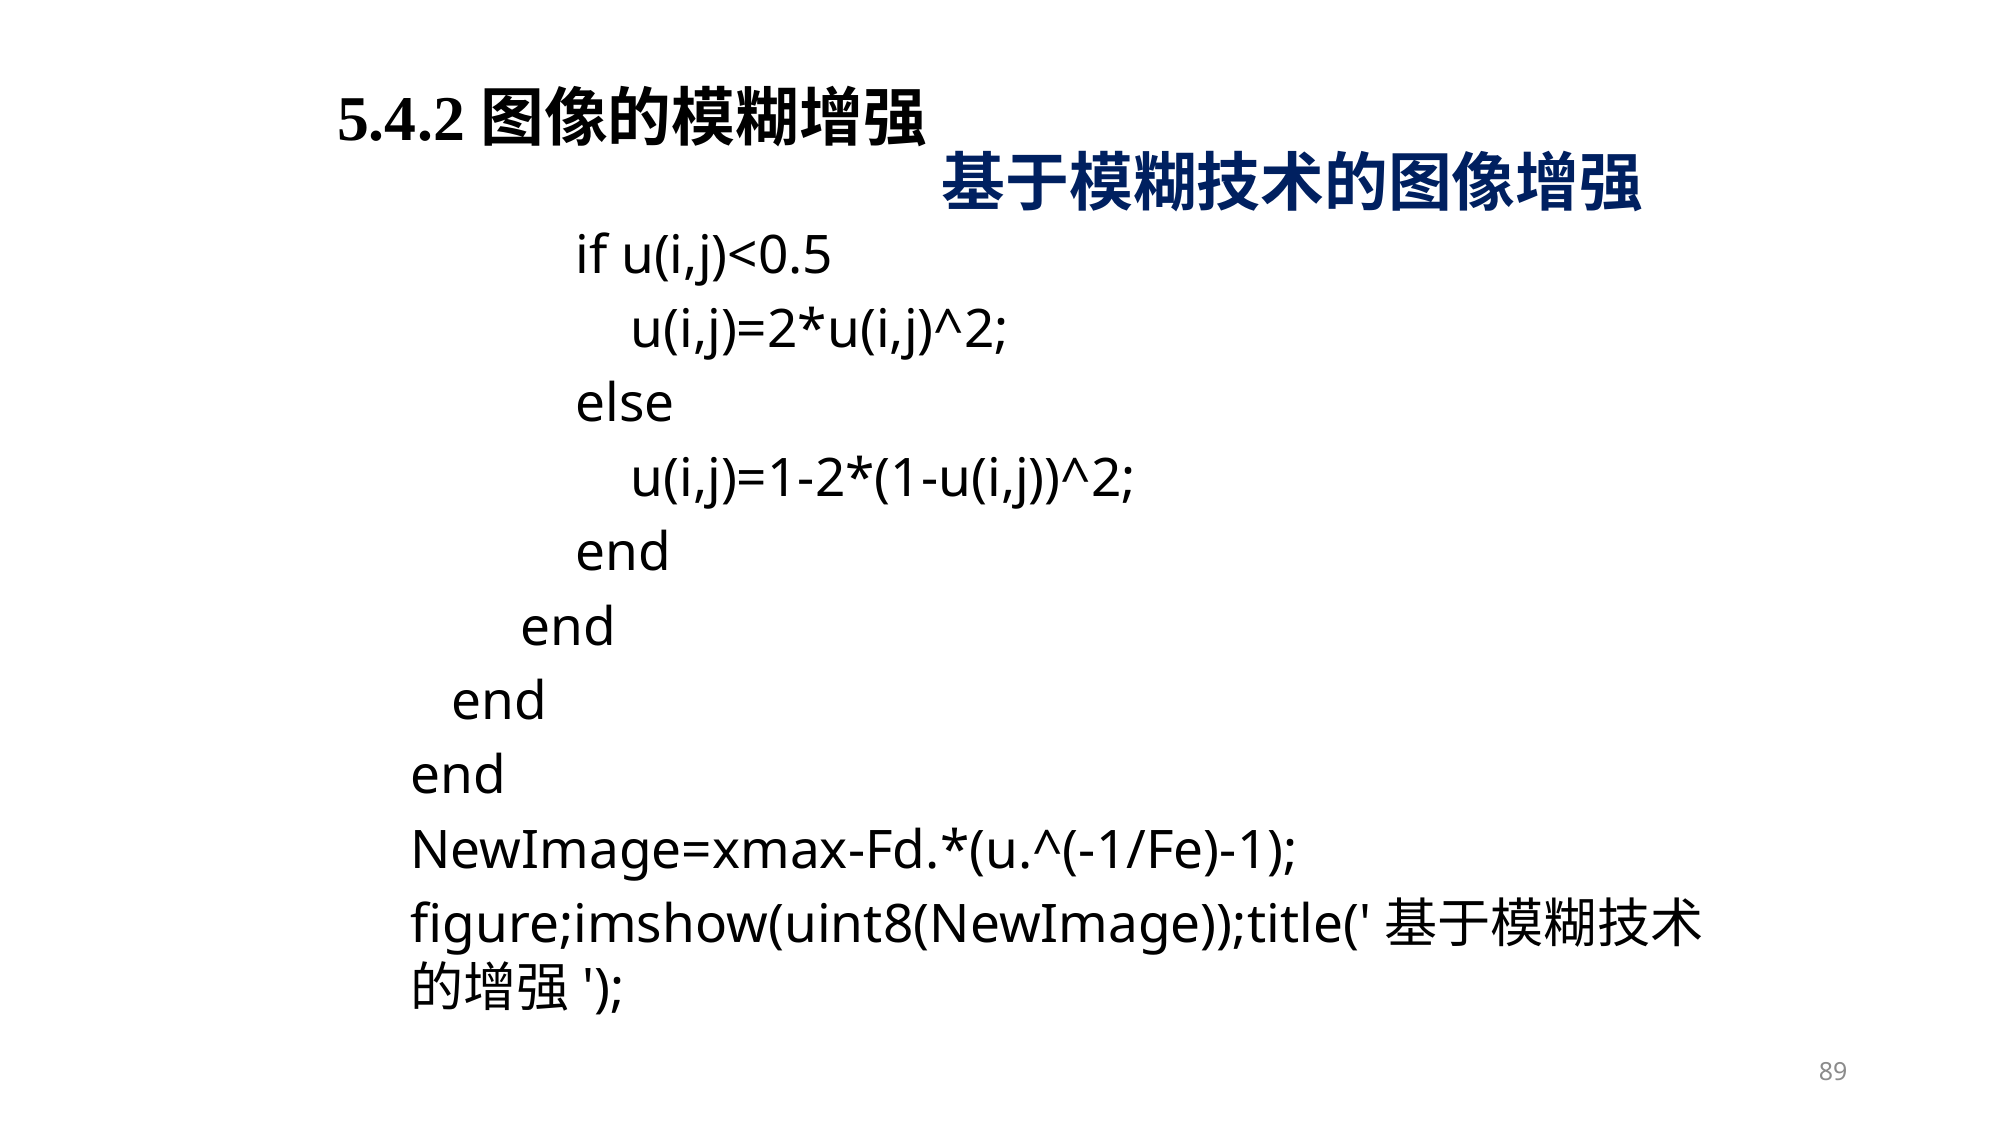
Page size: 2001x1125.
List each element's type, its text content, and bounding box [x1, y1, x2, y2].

text_box 基于模糊技术的图像增强 [909, 147, 1675, 212]
slide_number 89 [1412, 1042, 1863, 1103]
text_box 5.4.2图像的模糊增强 [322, 50, 1219, 180]
text_box if u(i,j)<0.5 u(i,j)=2*u(i,j)^2; else u(i,j)=1-2*(1-u(i,j))^2; end end end end NewImage=xmax-Fd.*(u.^(-1/Fe)-1); figure;imshow(uint8(NewImage));title('基于模糊技术的增强'); [395, 212, 1749, 1099]
